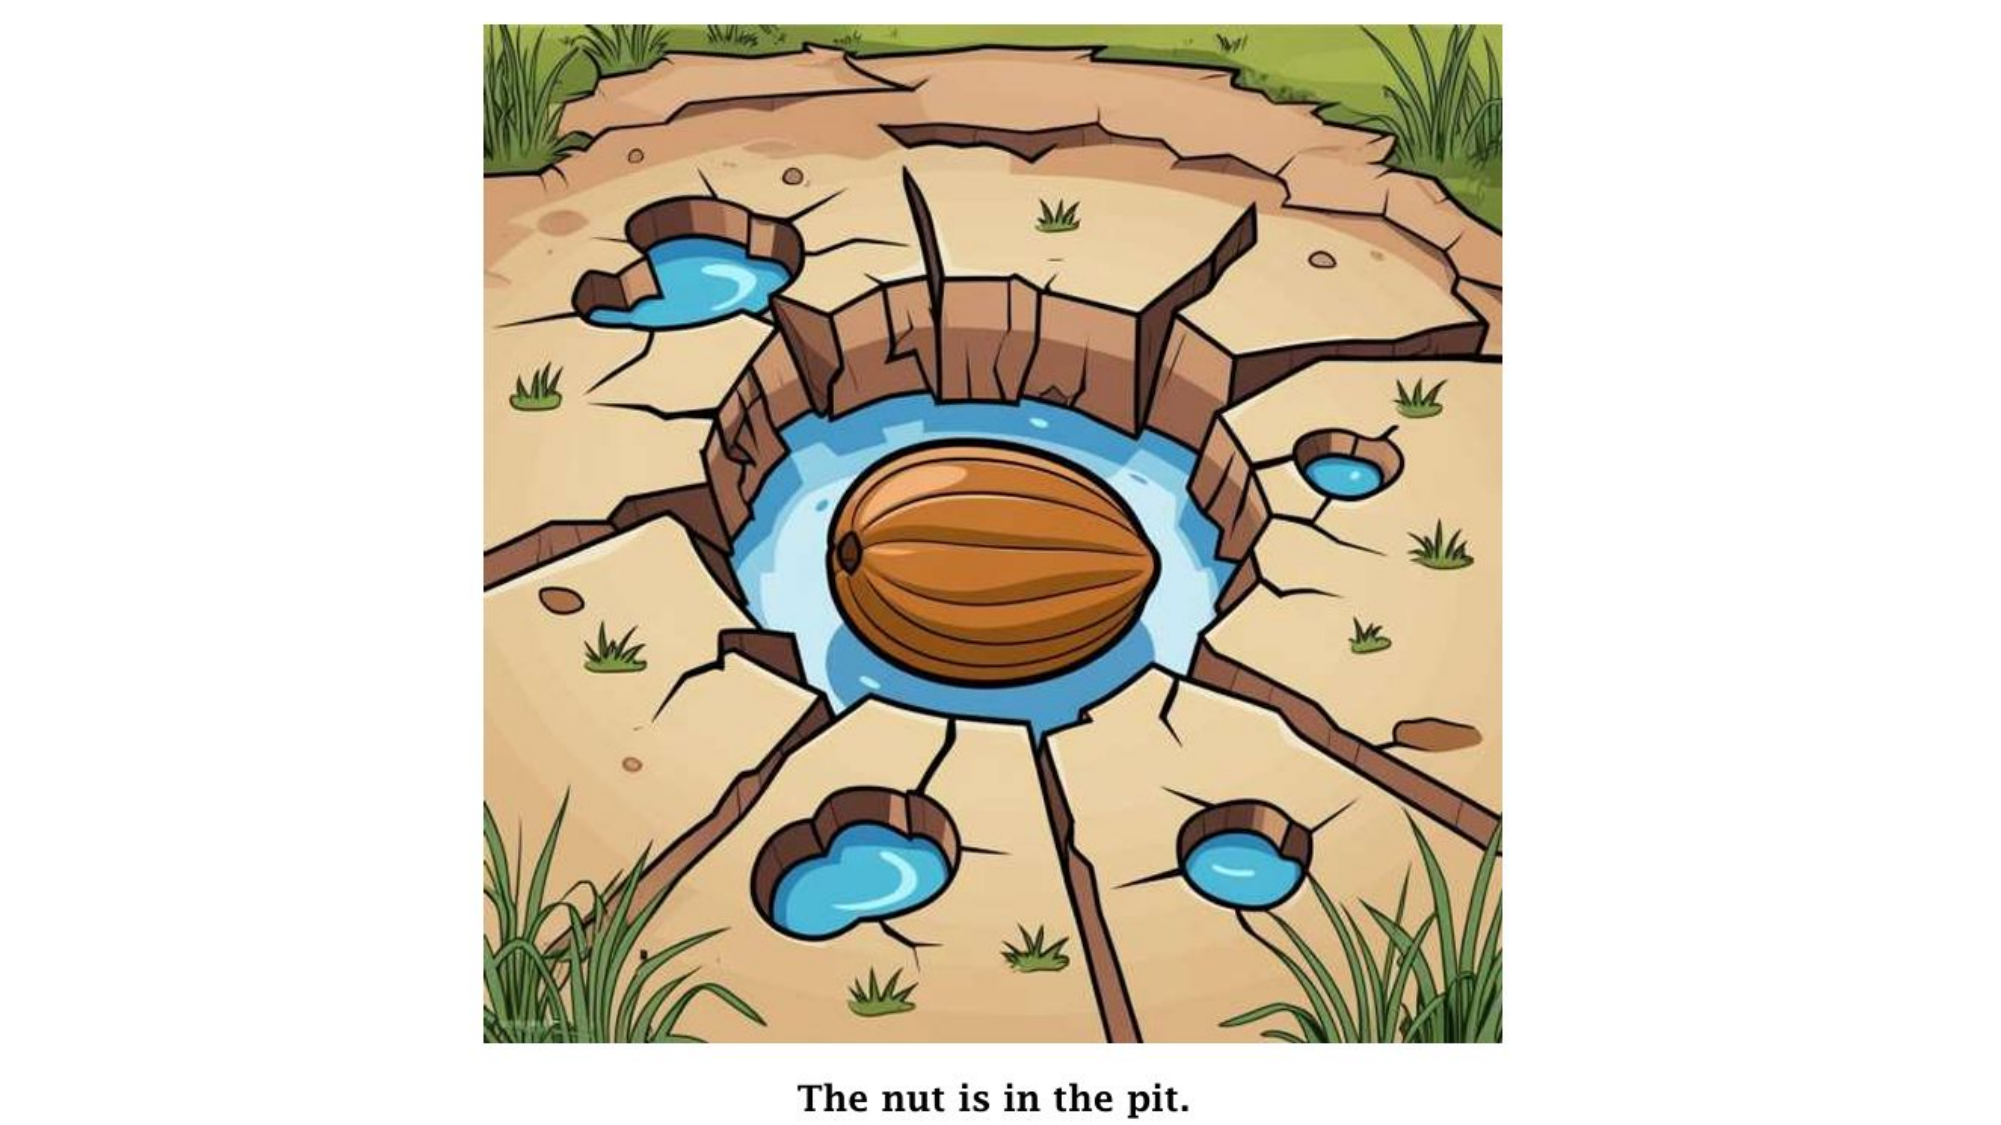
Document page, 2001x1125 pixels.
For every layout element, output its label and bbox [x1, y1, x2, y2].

picture [446, 0, 1554, 1125]
